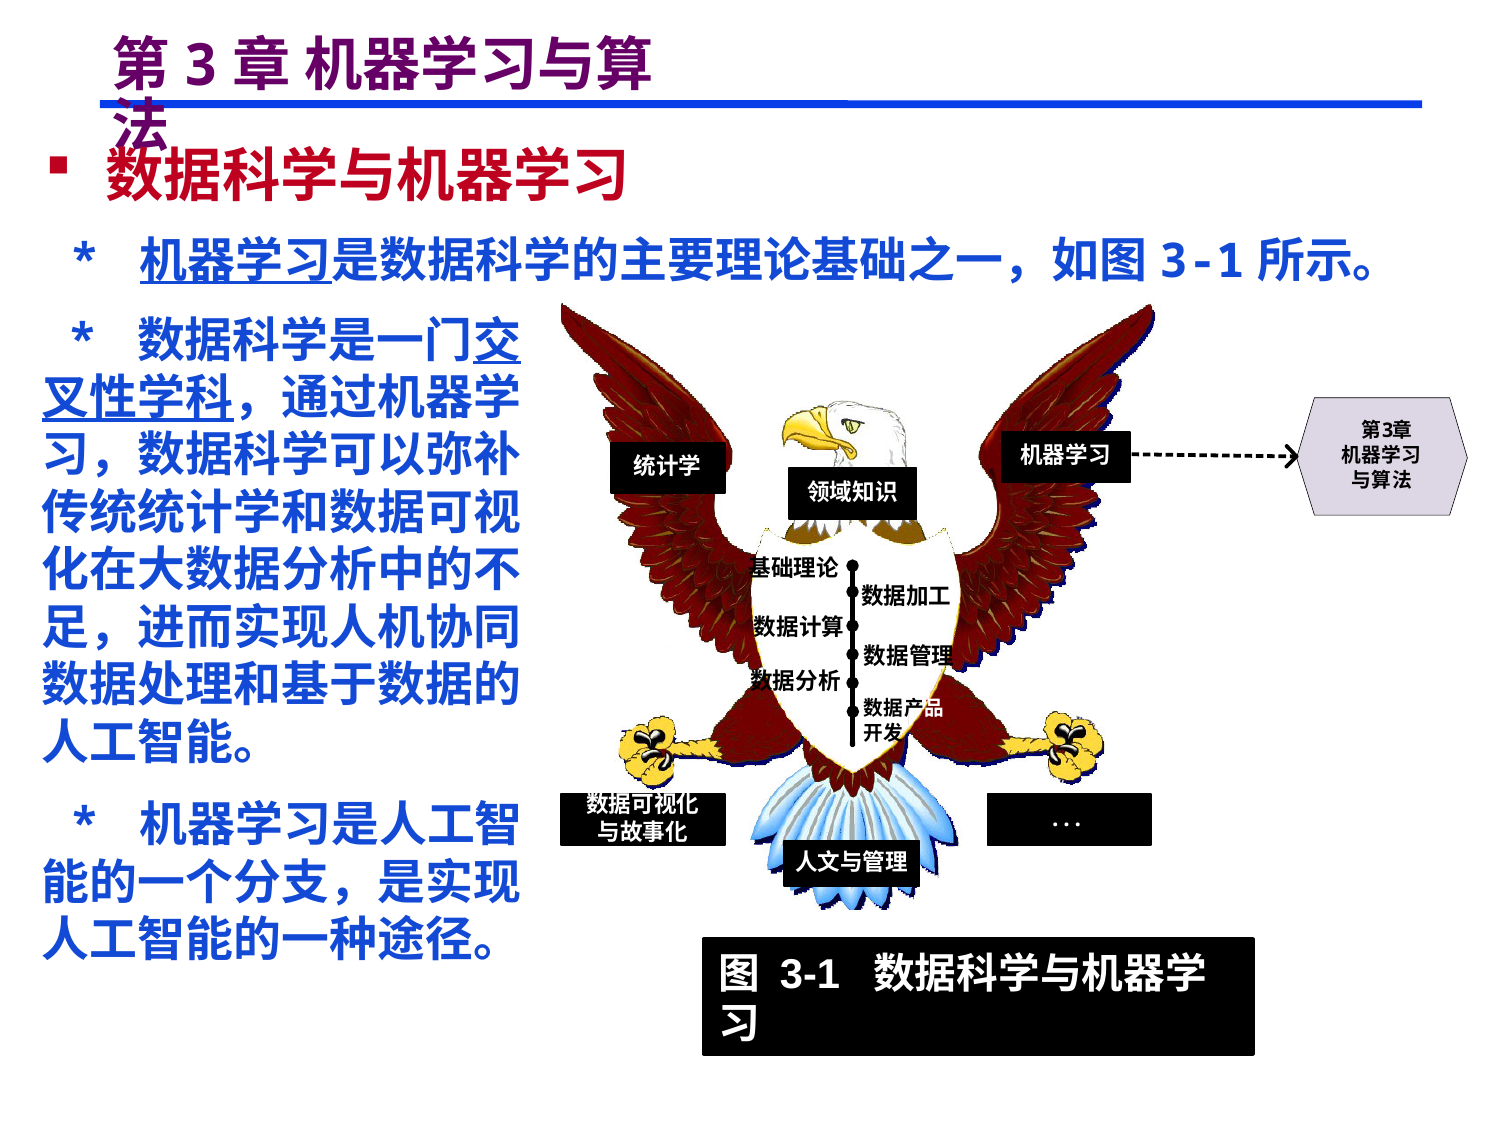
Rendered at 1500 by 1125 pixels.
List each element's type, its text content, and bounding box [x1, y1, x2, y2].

text_box * 数据科学是一门交叉性学科，通过机器学习，数据科学可以弥补传统统计学和数据可视化在大数据分析中的不足，进而实现人机协同数据处理和基于数据的人工智能。 * 机器学习是人工智能的一个分支，是实现人工智能的一种途径。 [26, 301, 551, 976]
title 第3章 机器学习与算法 [100, 32, 710, 221]
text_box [552, 285, 1470, 916]
text_box 图 3-1 数据科学与机器学习 [702, 937, 1255, 1056]
subtitle 数据科学与机器学习 [29, 129, 682, 218]
text_box * 机器学习是数据科学的主要理论基础之一，如图3-1所示。 [29, 221, 1469, 301]
